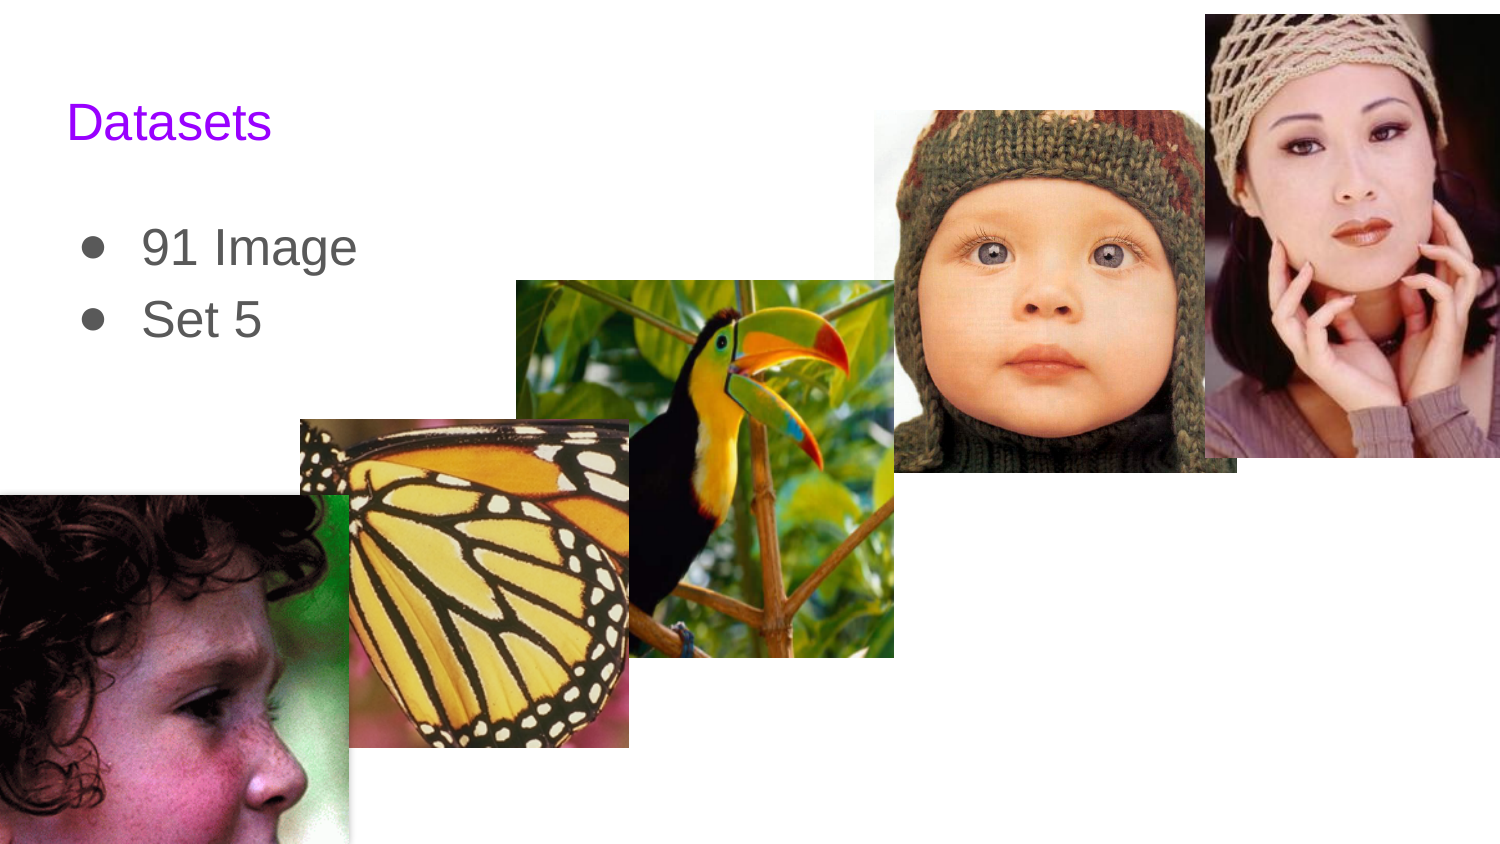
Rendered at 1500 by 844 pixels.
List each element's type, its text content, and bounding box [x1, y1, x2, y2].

list 91 Image Set 5 [51, 189, 868, 491]
picture [0, 13, 1500, 844]
list 91 Image Set 5 [632, 468, 1449, 750]
title Datasets [51, 72, 1200, 167]
